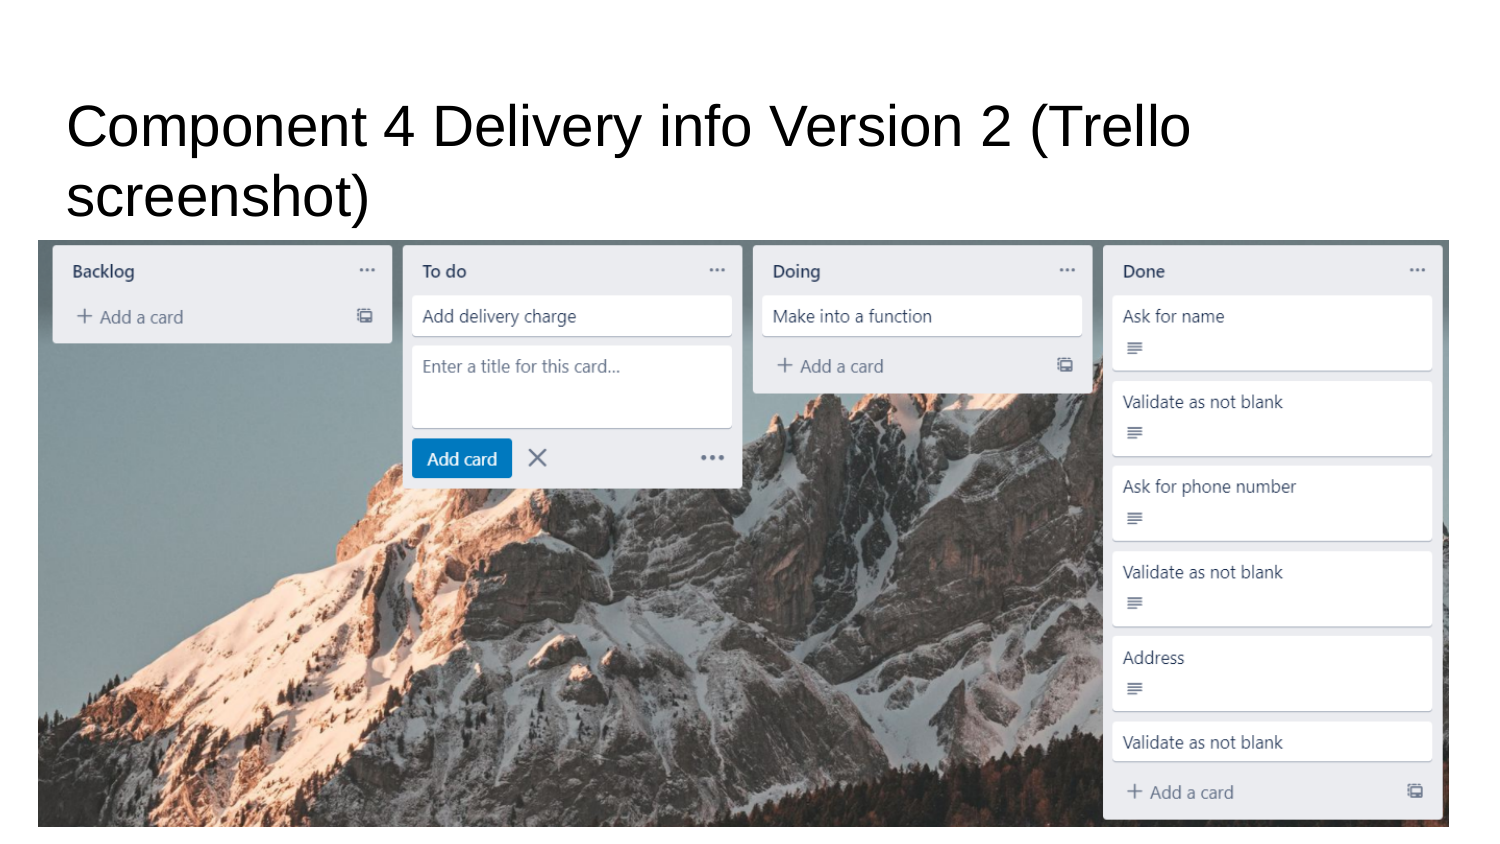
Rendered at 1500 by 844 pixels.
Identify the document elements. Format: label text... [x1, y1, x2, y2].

title Component 4 Delivery info Version 2 (Trello screenshot) [51, 72, 1449, 167]
picture [38, 240, 1450, 827]
